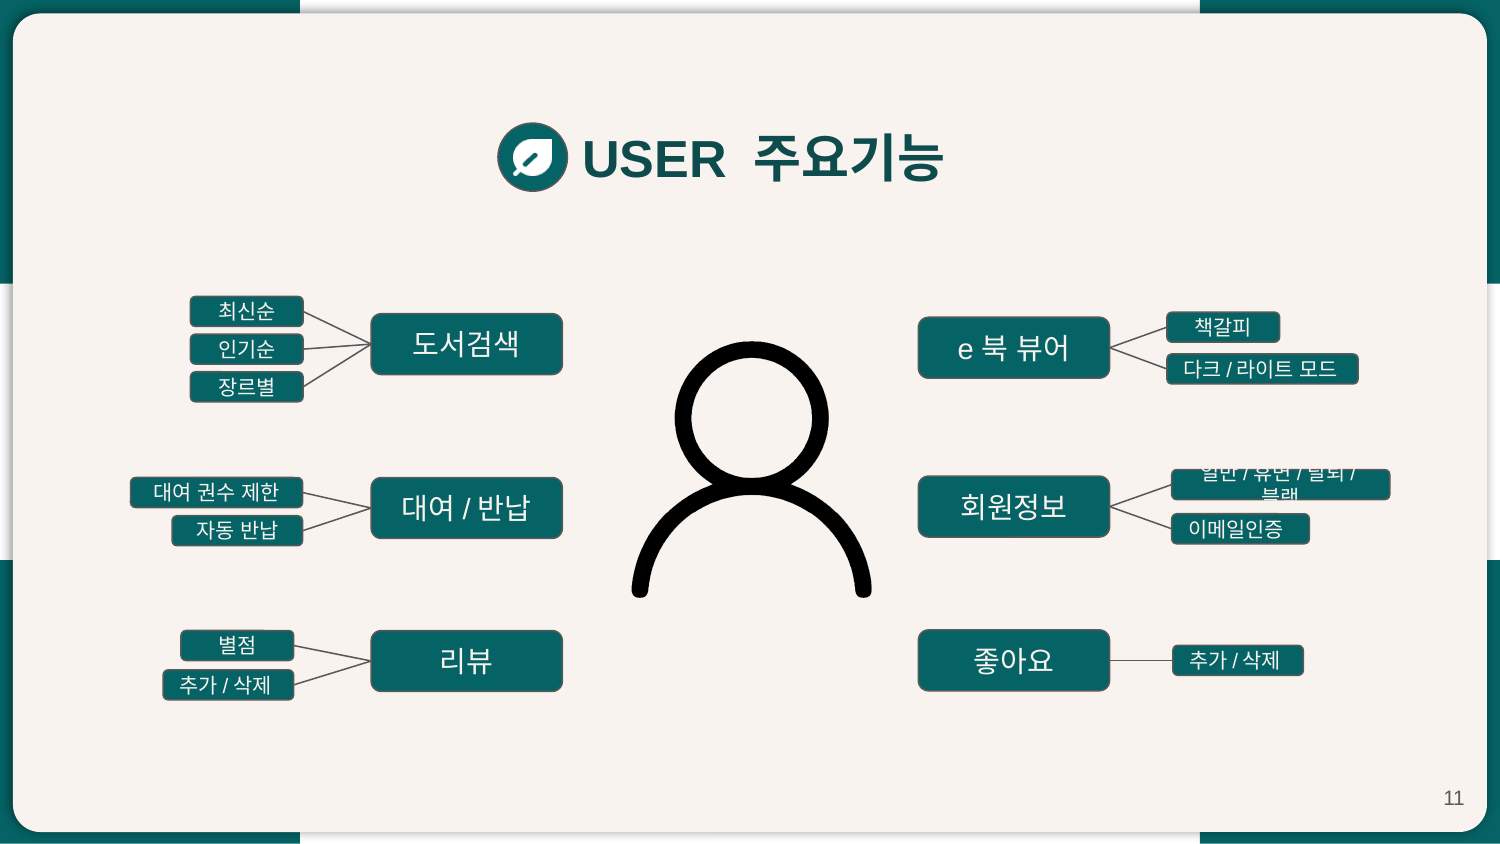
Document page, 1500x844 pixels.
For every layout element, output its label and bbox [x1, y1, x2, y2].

text_box [162, 630, 563, 701]
text_box [1199, 840, 1500, 844]
text_box [12, 0, 1500, 833]
text_box [0, 560, 300, 844]
text_box [918, 469, 1391, 544]
text_box [0, 0, 10, 284]
text_box [918, 311, 1359, 385]
text_box [497, 109, 1016, 205]
picture [631, 340, 872, 599]
text_box [190, 296, 563, 403]
text_box [130, 477, 563, 546]
text_box [918, 629, 1304, 692]
